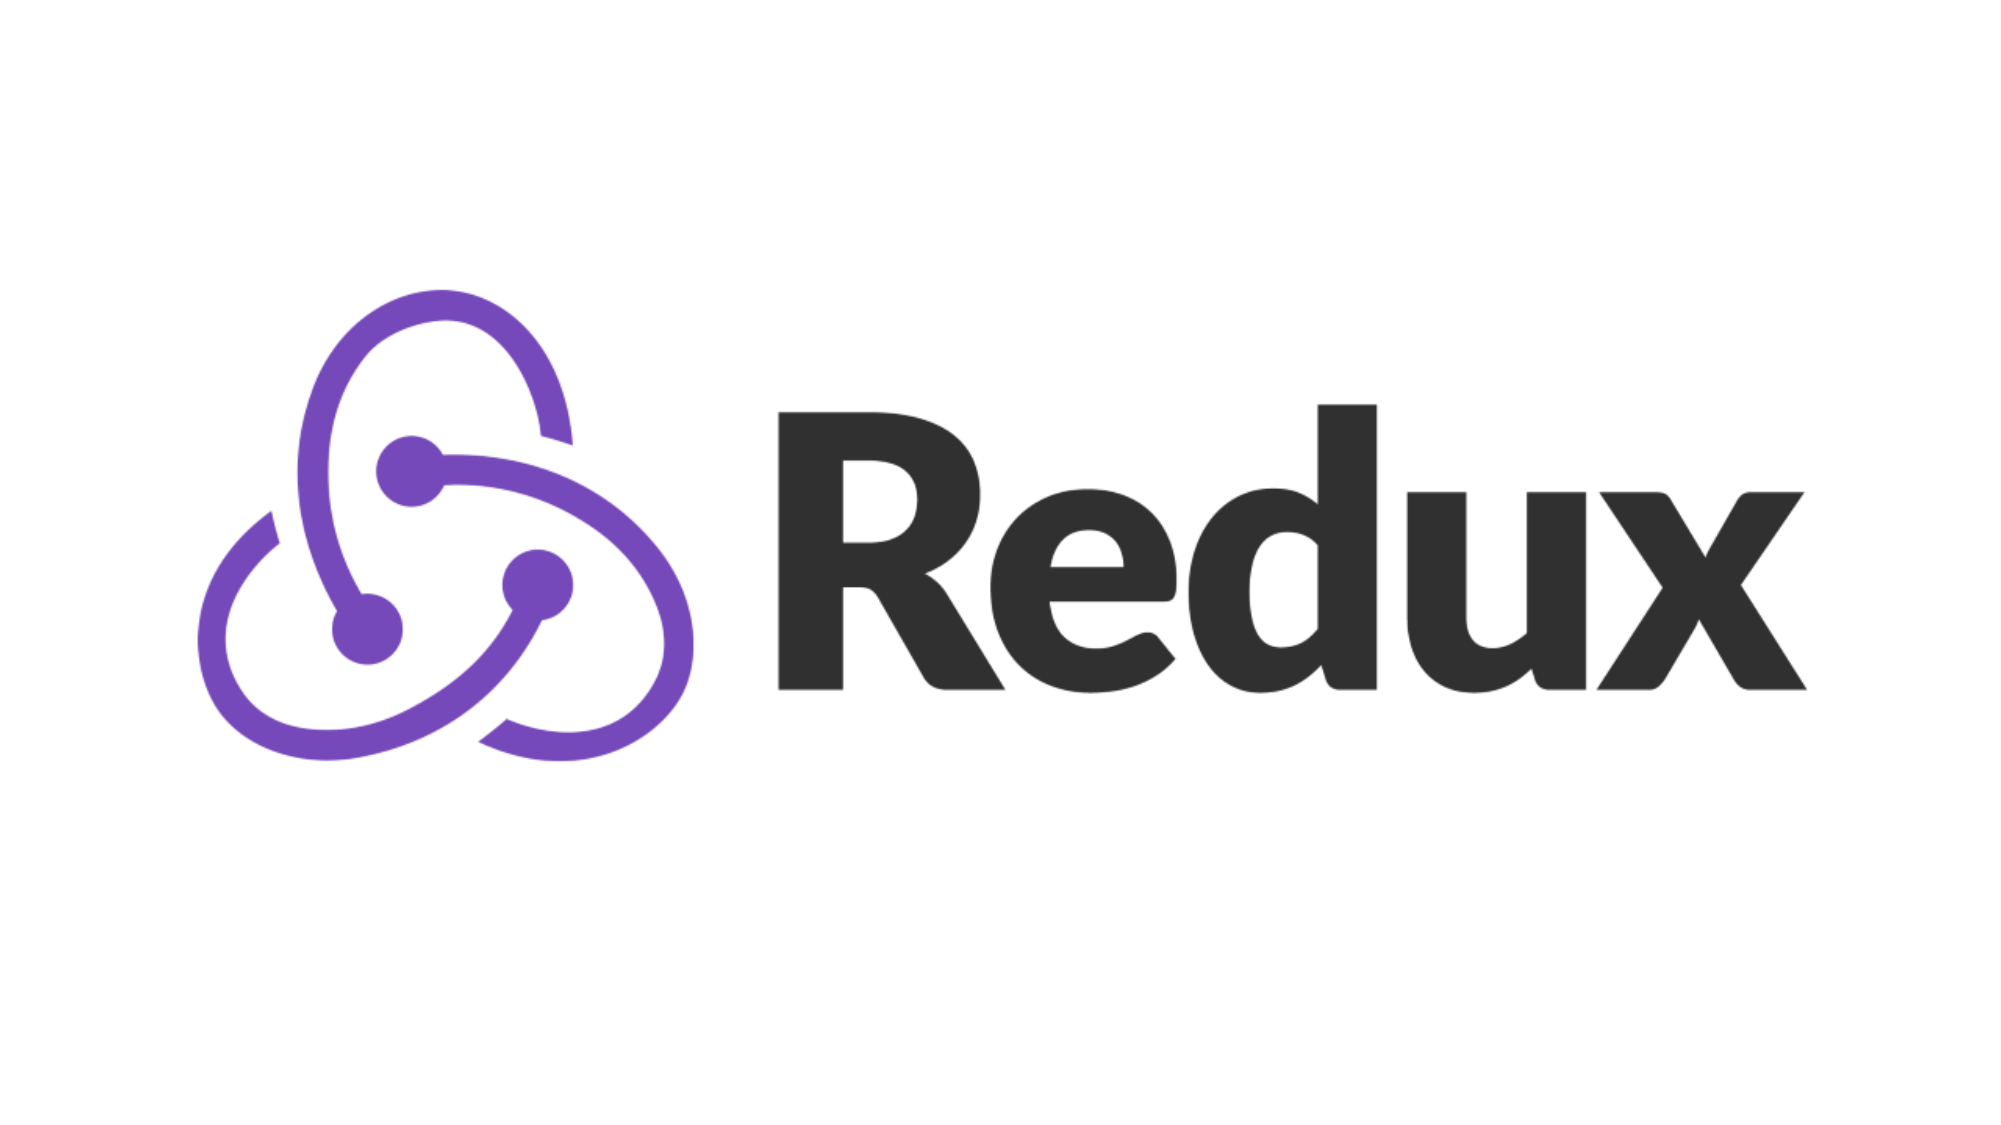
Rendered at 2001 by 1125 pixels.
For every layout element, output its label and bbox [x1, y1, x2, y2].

picture [62, 93, 1938, 1032]
